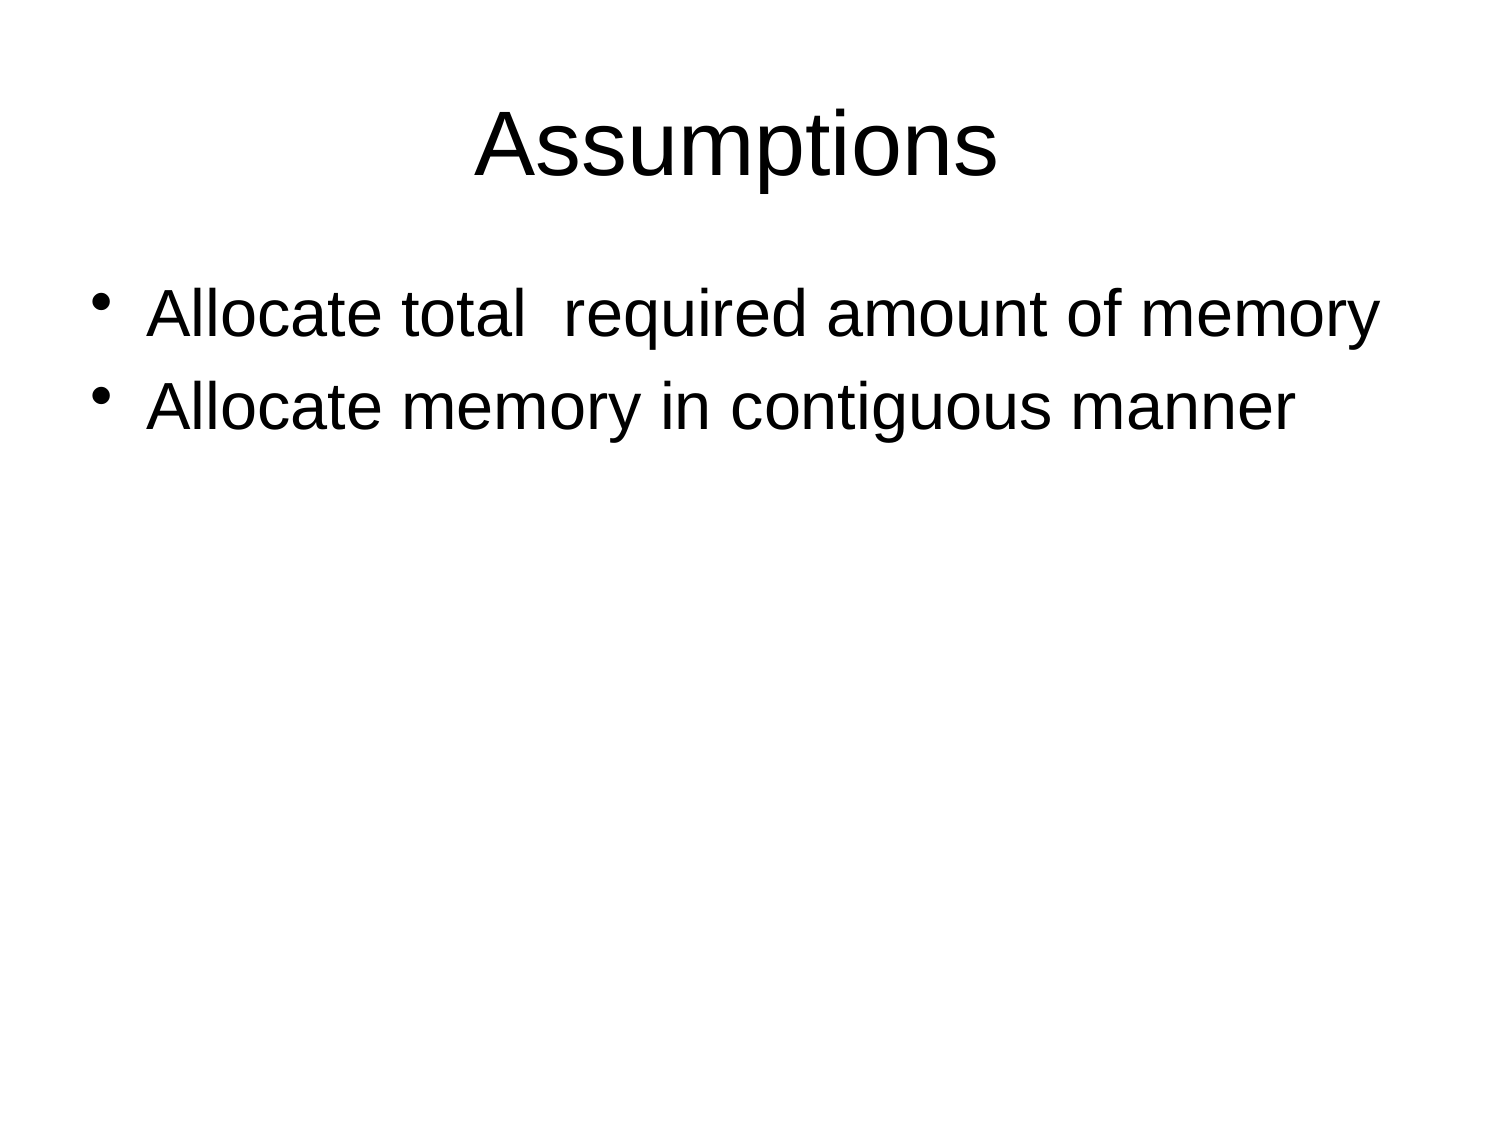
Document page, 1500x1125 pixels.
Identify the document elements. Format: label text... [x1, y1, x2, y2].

list Allocate total required amount of memory Allocate memory in contiguous manner [74, 262, 1426, 1006]
title Assumptions [74, 44, 1426, 233]
